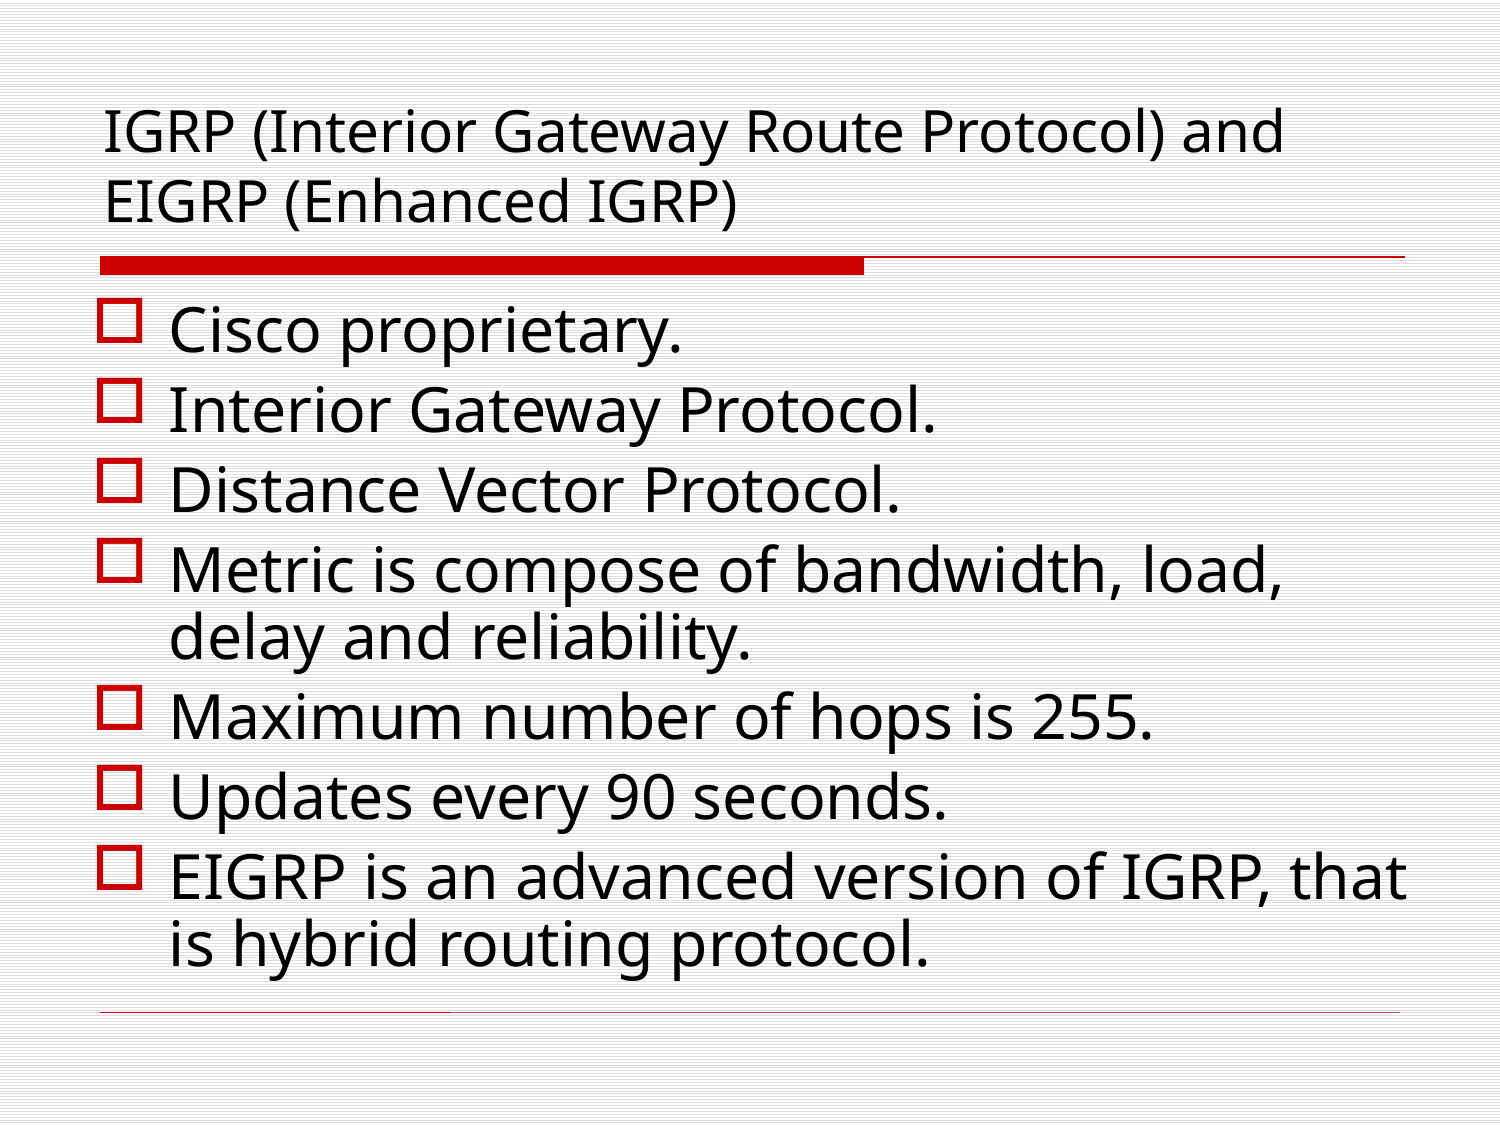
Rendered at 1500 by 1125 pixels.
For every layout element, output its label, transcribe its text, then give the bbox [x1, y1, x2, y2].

title IGRP (Interior Gateway Route Protocol) and EIGRP (Enhanced IGRP) [88, 54, 1426, 243]
list Cisco proprietary. Interior Gateway Protocol. Distance Vector Protocol. Metric is compose of bandwidth, load, delay and reliability. Maximum number of hops is 255. Updates every 90 seconds. EIGRP is an advanced version of IGRP, that is hybrid routing protocol. [76, 290, 1452, 1054]
